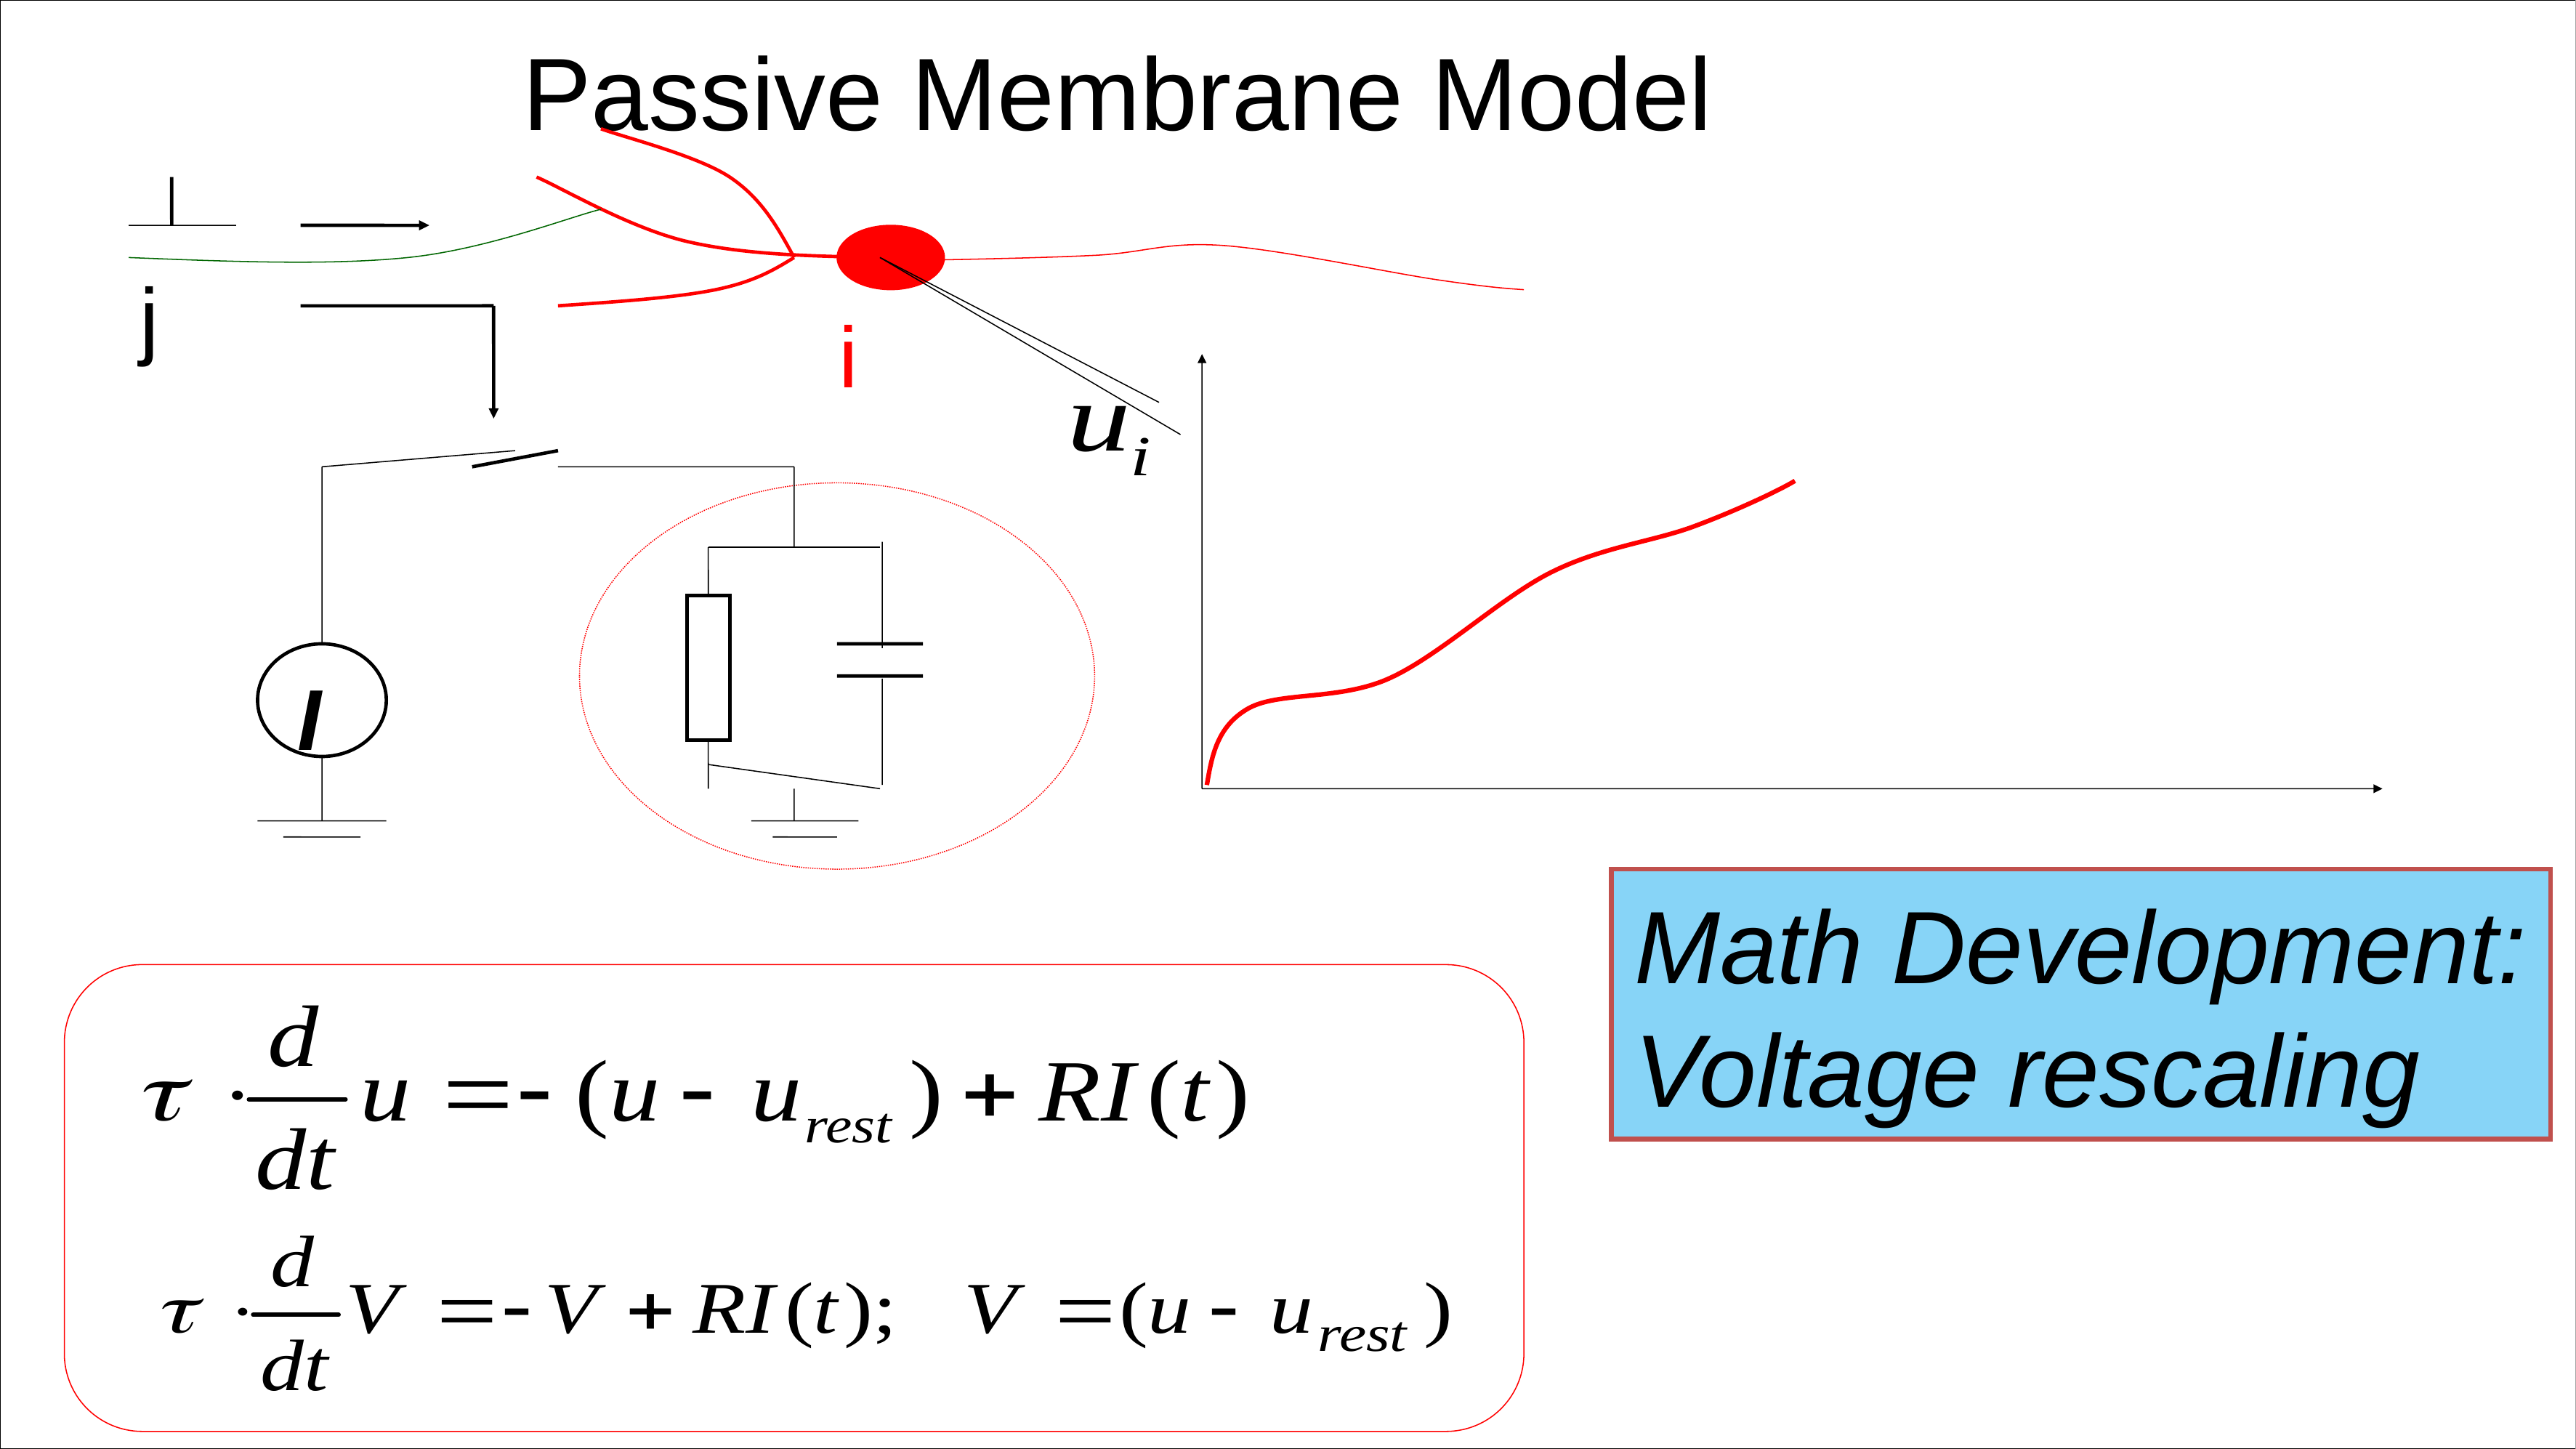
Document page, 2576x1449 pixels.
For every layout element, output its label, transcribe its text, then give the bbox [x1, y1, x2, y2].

text_box Math Development: Voltage rescaling [1611, 869, 2551, 1139]
text_box [1203, 784, 2383, 794]
text_box [288, 643, 387, 753]
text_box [751, 820, 859, 838]
text_box [1206, 480, 1796, 786]
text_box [1051, 354, 1180, 500]
text_box [129, 984, 1480, 1420]
text_box Passive Membrane Model [499, 16, 1737, 163]
text_box [257, 661, 275, 739]
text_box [321, 467, 473, 470]
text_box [150, 1208, 1475, 1413]
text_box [128, 177, 602, 419]
text_box [1197, 354, 1207, 789]
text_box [257, 820, 387, 838]
text_box [0, 0, 2576, 1449]
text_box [132, 982, 1266, 1209]
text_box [536, 128, 1525, 307]
text_box I [275, 652, 345, 780]
text_box i [815, 312, 881, 416]
text_box [64, 964, 1525, 1432]
text_box [579, 483, 1095, 870]
